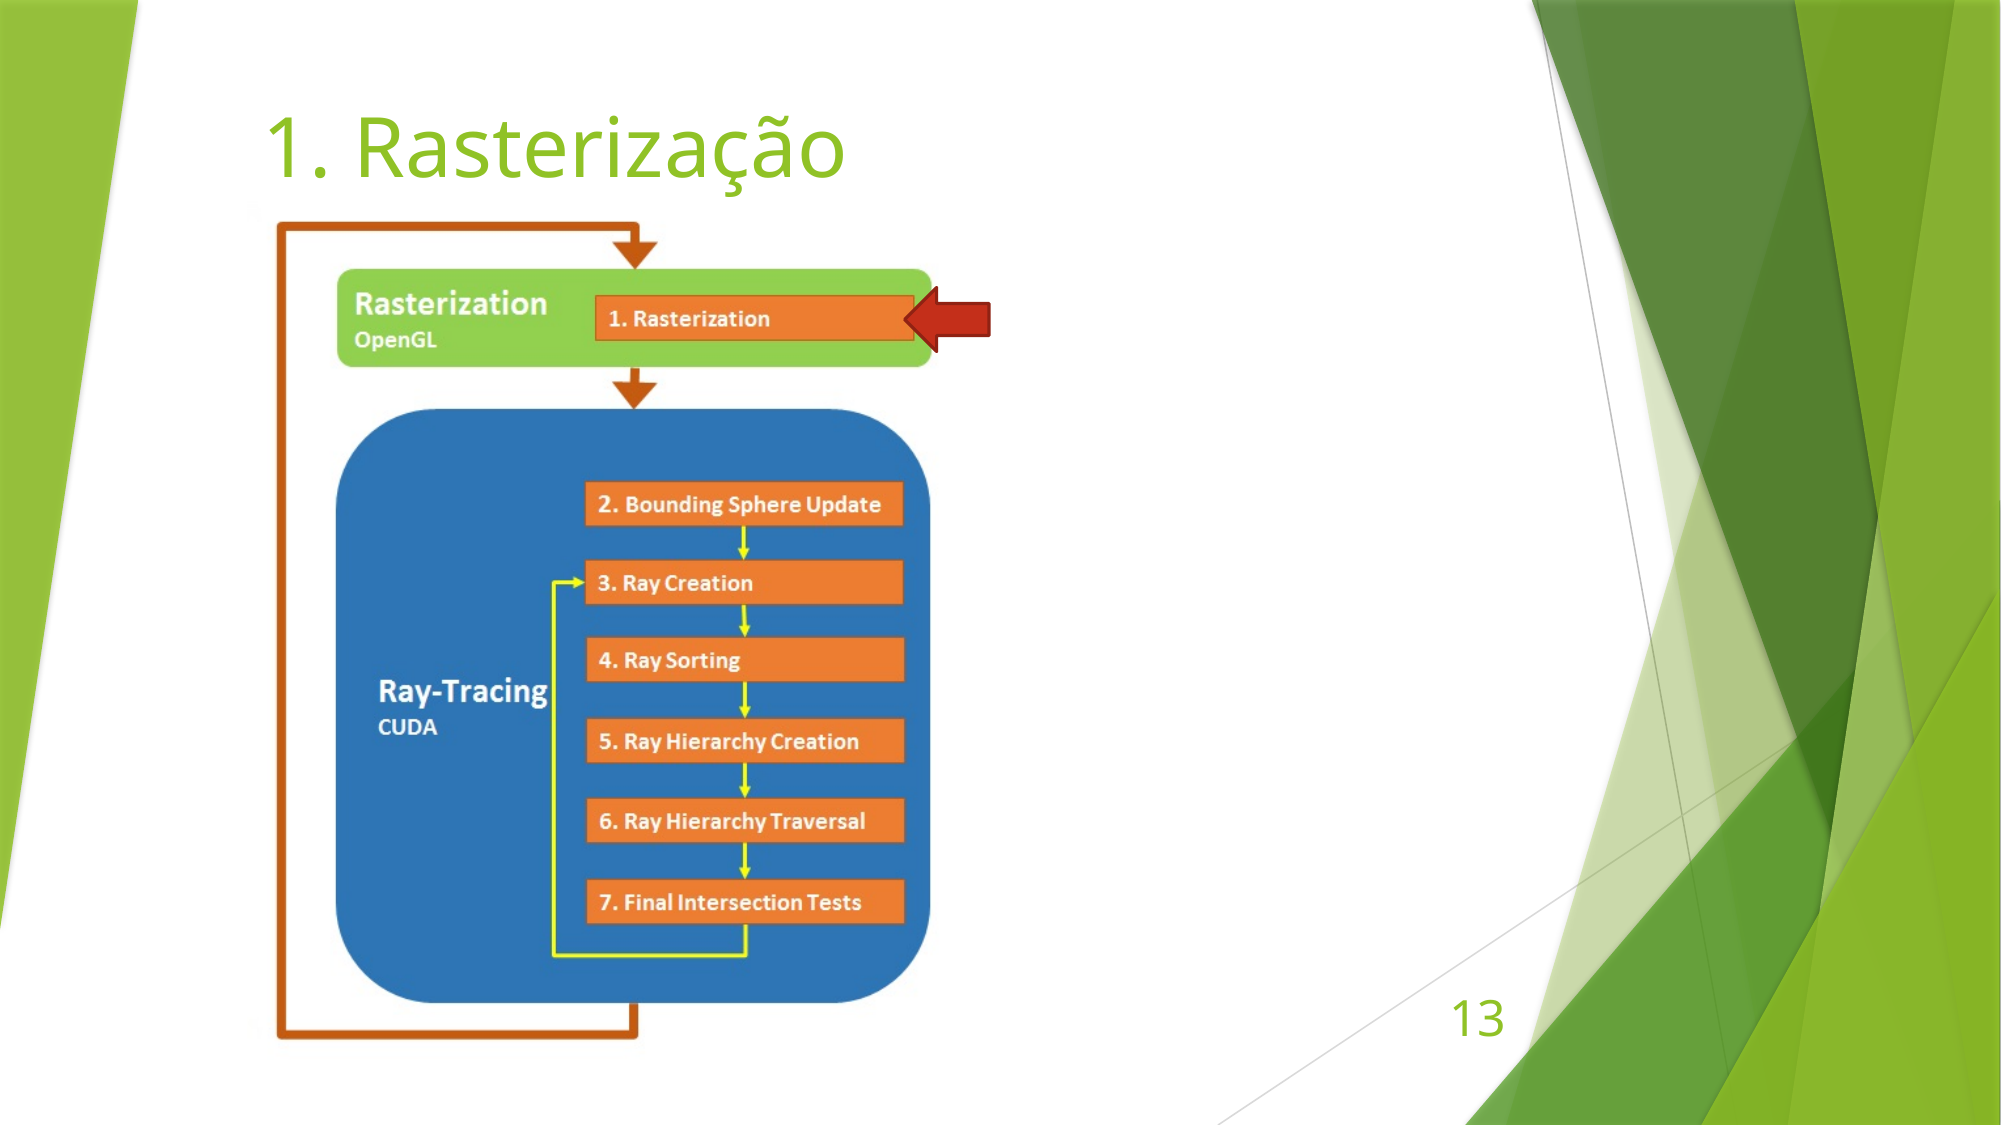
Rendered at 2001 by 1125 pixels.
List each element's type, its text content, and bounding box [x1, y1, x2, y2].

text_box [971, 301, 991, 338]
slide_number 13 [1409, 991, 1522, 1051]
picture [246, 200, 967, 1067]
title 1. Rasterização [247, 2, 1522, 202]
